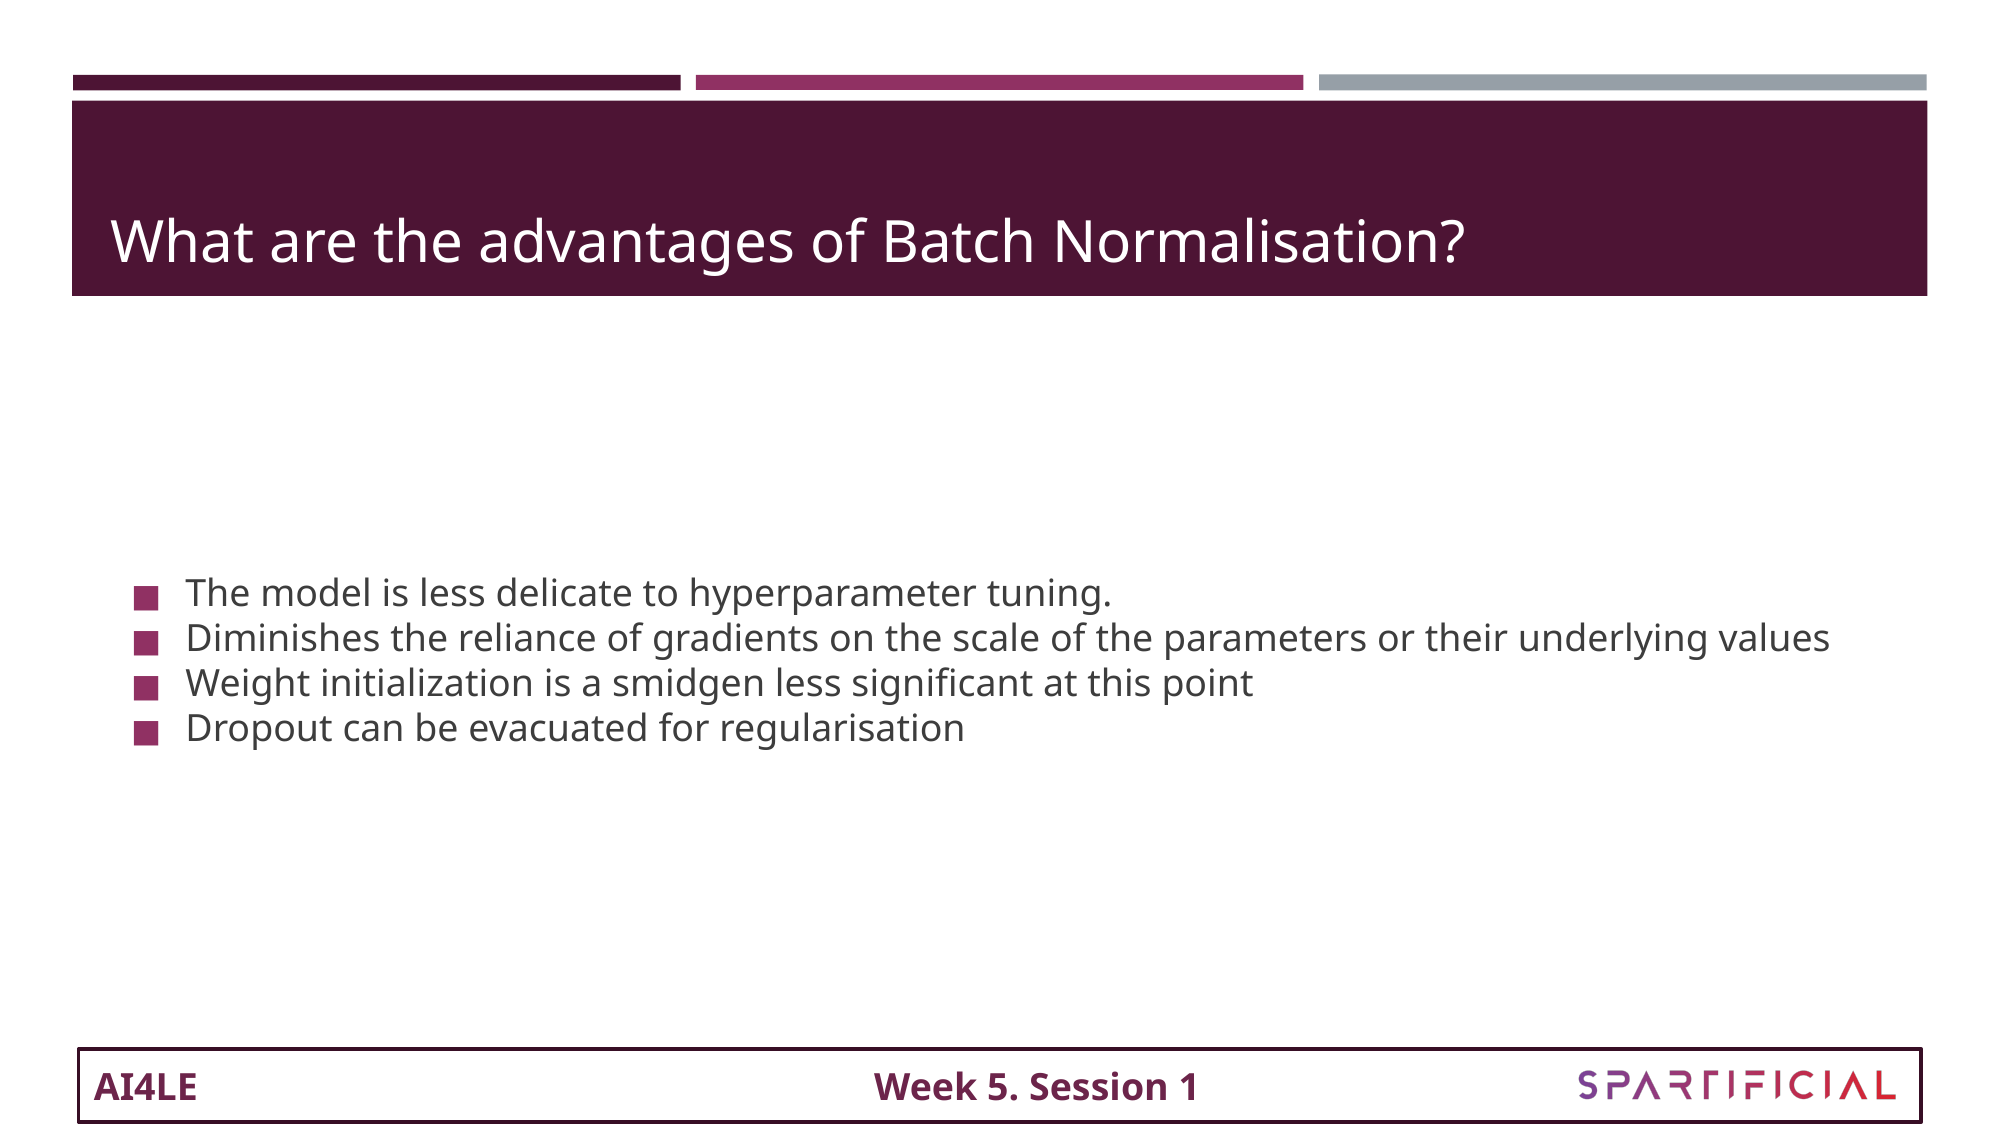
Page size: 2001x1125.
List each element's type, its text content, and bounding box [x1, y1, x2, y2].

title What are the advantages of Batch Normalisation? [95, 115, 1905, 282]
text_box AI4LE Week 5. Session 1 [78, 1049, 1922, 1122]
list The model is less delicate to hyperparameter tuning. Diminishes the reliance of gradients on the scale of the parameters or their underlying values Weight initialization is a smidgen less significant at this point Dropout can be evacuated for regularisation [95, 357, 1905, 962]
picture [1571, 1054, 1905, 1117]
